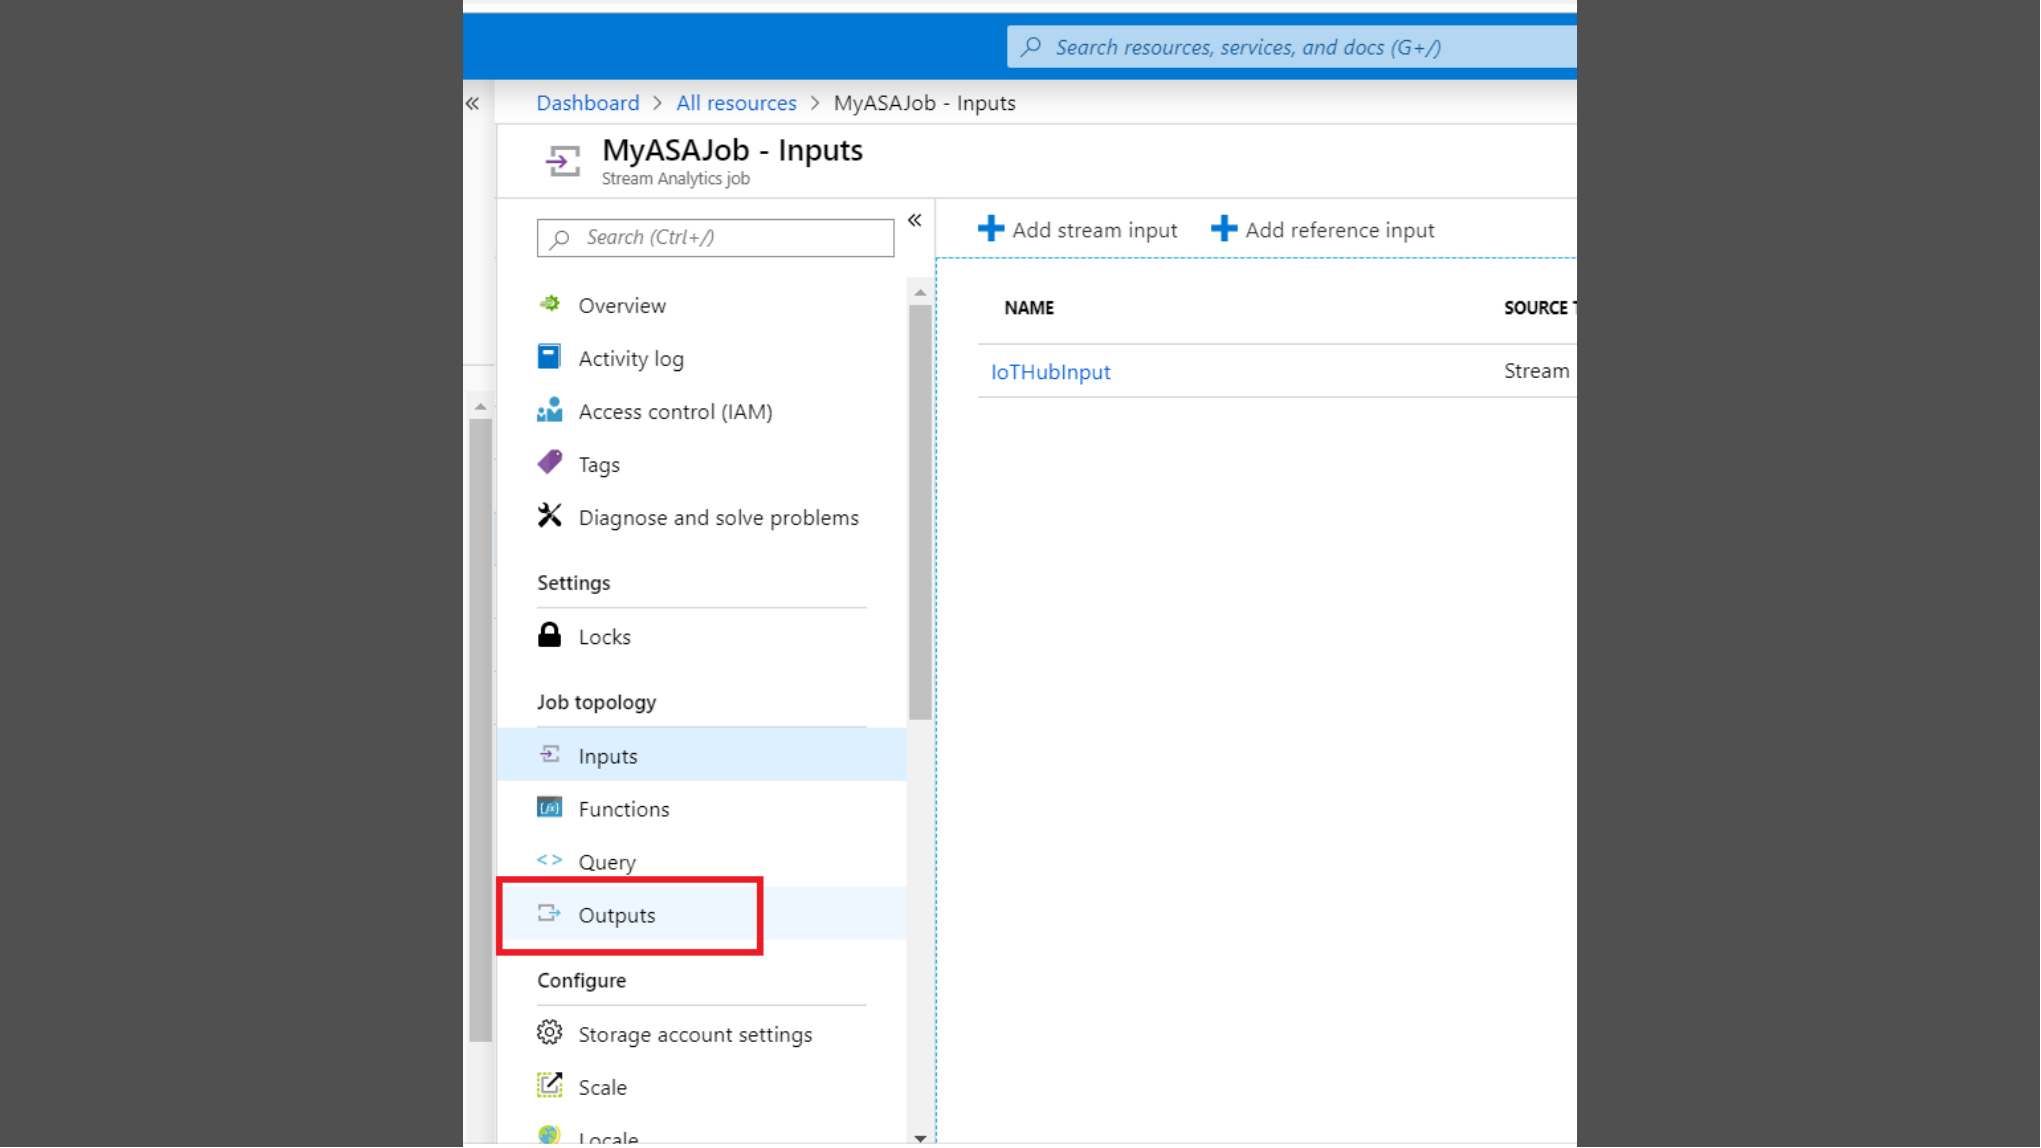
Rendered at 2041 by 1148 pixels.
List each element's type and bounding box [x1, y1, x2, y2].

picture [463, 0, 1577, 1148]
